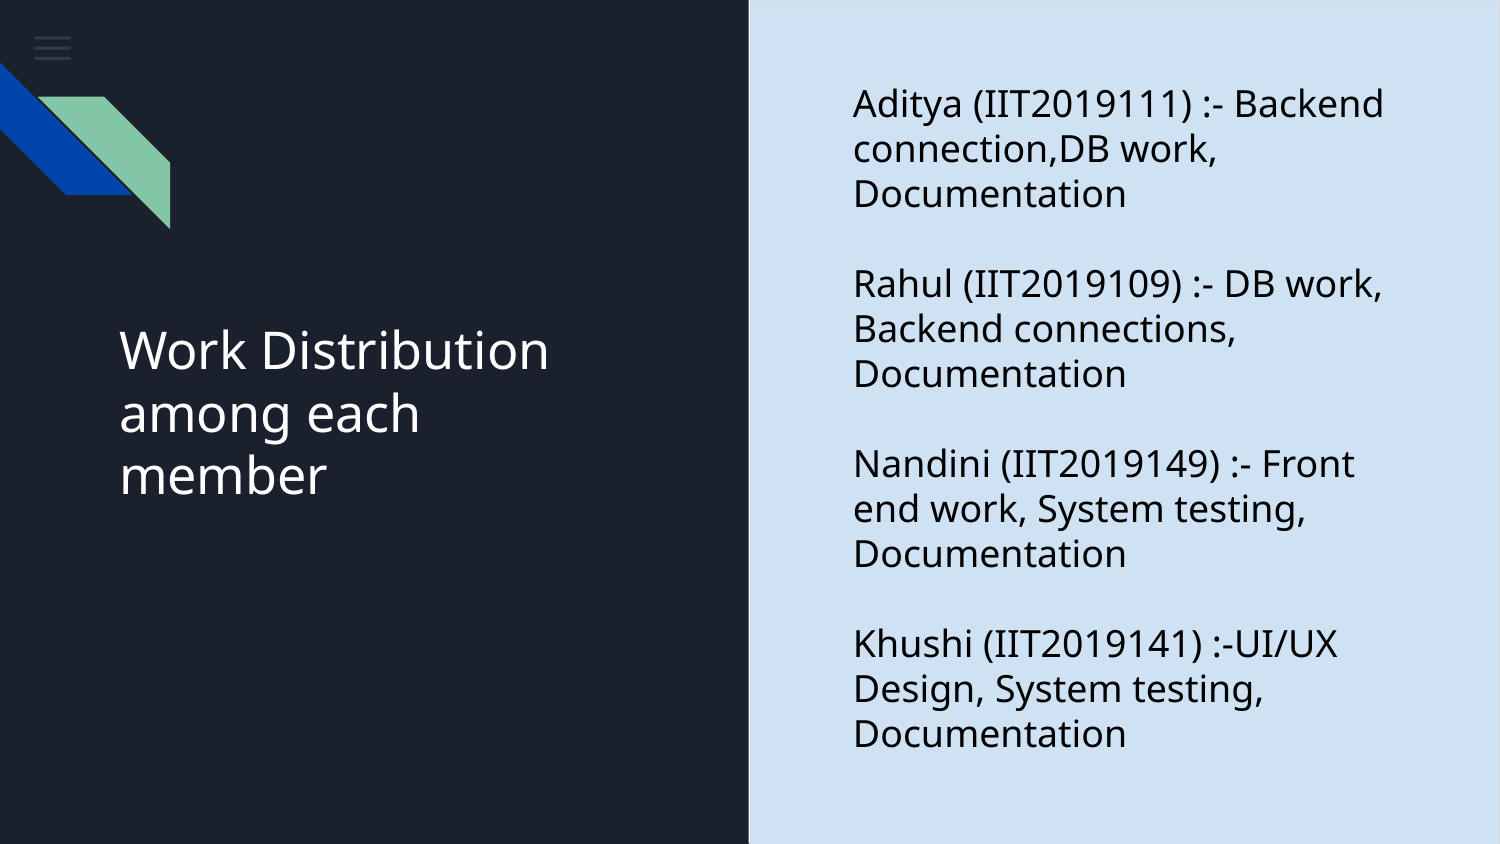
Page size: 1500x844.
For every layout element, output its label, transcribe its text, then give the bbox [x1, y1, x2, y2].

text_box Aditya (IIT2019111) :- Backend connection,DB work, Documentation Rahul (IIT2019109) :- DB work, Backend connections, Documentation Nandini (IIT2019149) :- Front end work, System testing, Documentation Khushi (IIT2019141) :-UI/UX Design, System testing, Documentation [837, 64, 1413, 815]
title Work Distribution among each member [104, 302, 616, 522]
text_box [750, 0, 1500, 844]
